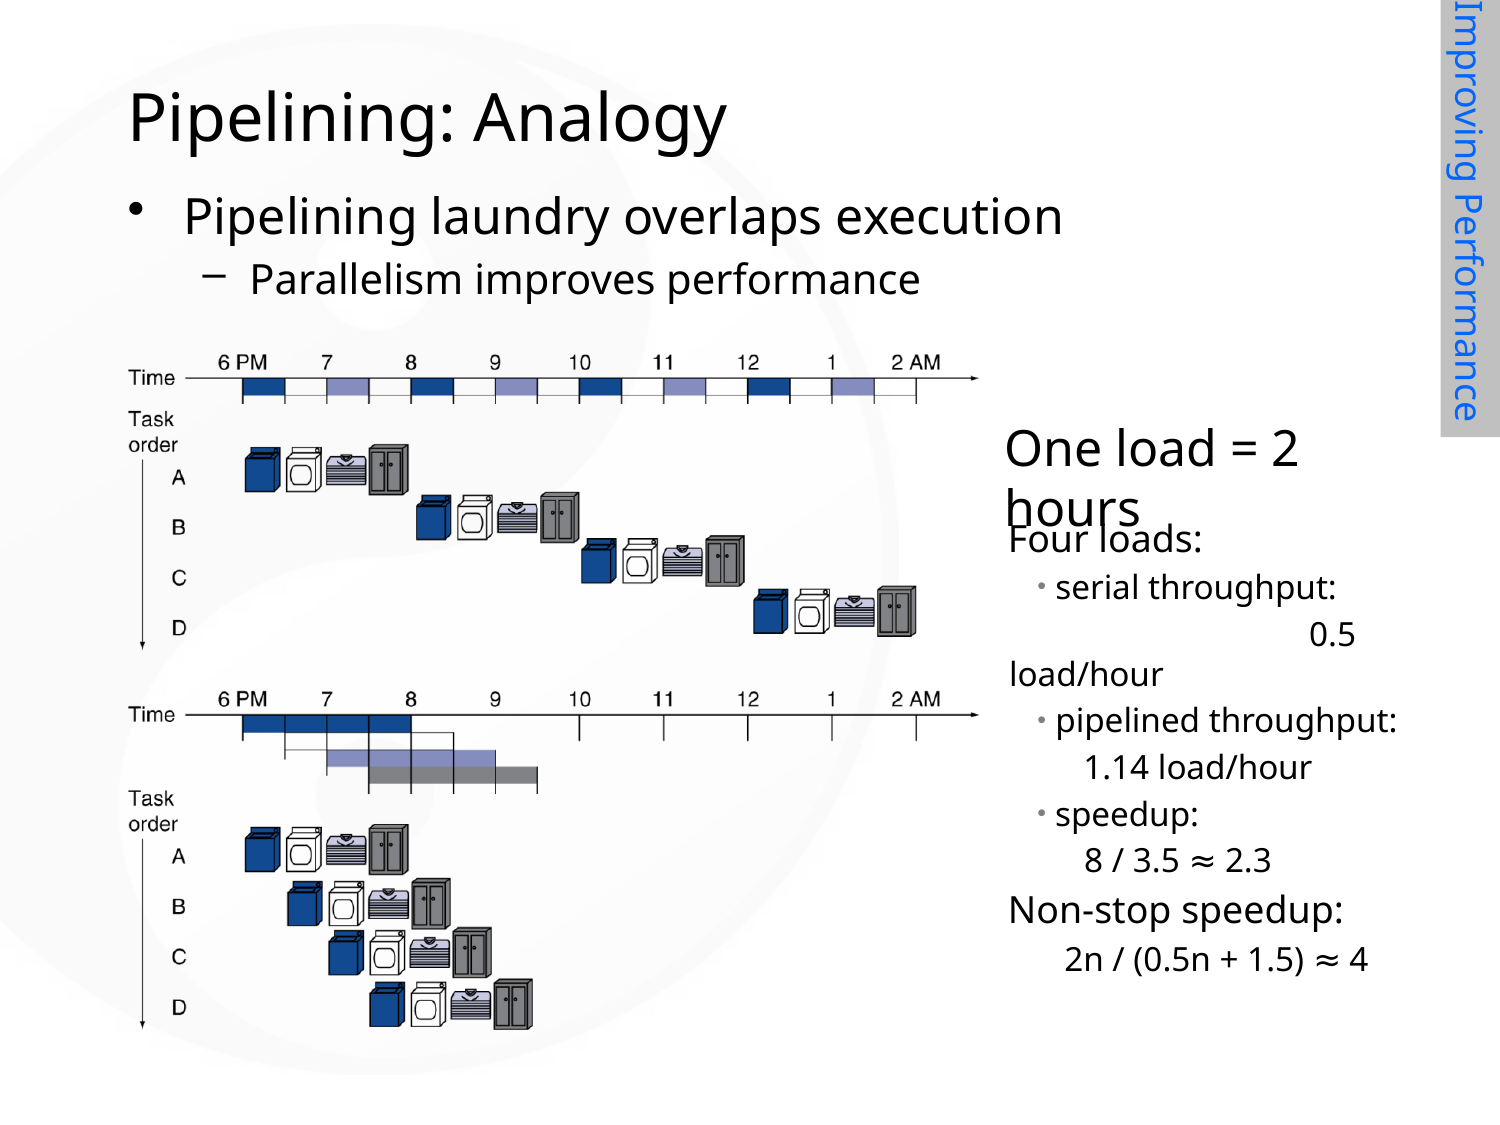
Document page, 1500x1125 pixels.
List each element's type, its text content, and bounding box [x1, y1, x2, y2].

text_box Non-stop speedup: 2n / (0.5n + 1.5) ≈ 4 [993, 887, 1425, 986]
text_box One load = 2 hours [989, 409, 1463, 545]
list Pipelining laundry overlaps execution Parallelism improves performance [112, 176, 1388, 830]
title Pipelining: Analogy [112, 52, 1388, 176]
picture [128, 351, 979, 1031]
text_box Four loads: serial throughput: 0.5 load/hour pipelined throughput: 1.14 load/hour speedup: 8 / 3.5 ≈ 2.3 [993, 545, 1425, 887]
text_box Improving Performance [1440, 0, 1500, 438]
